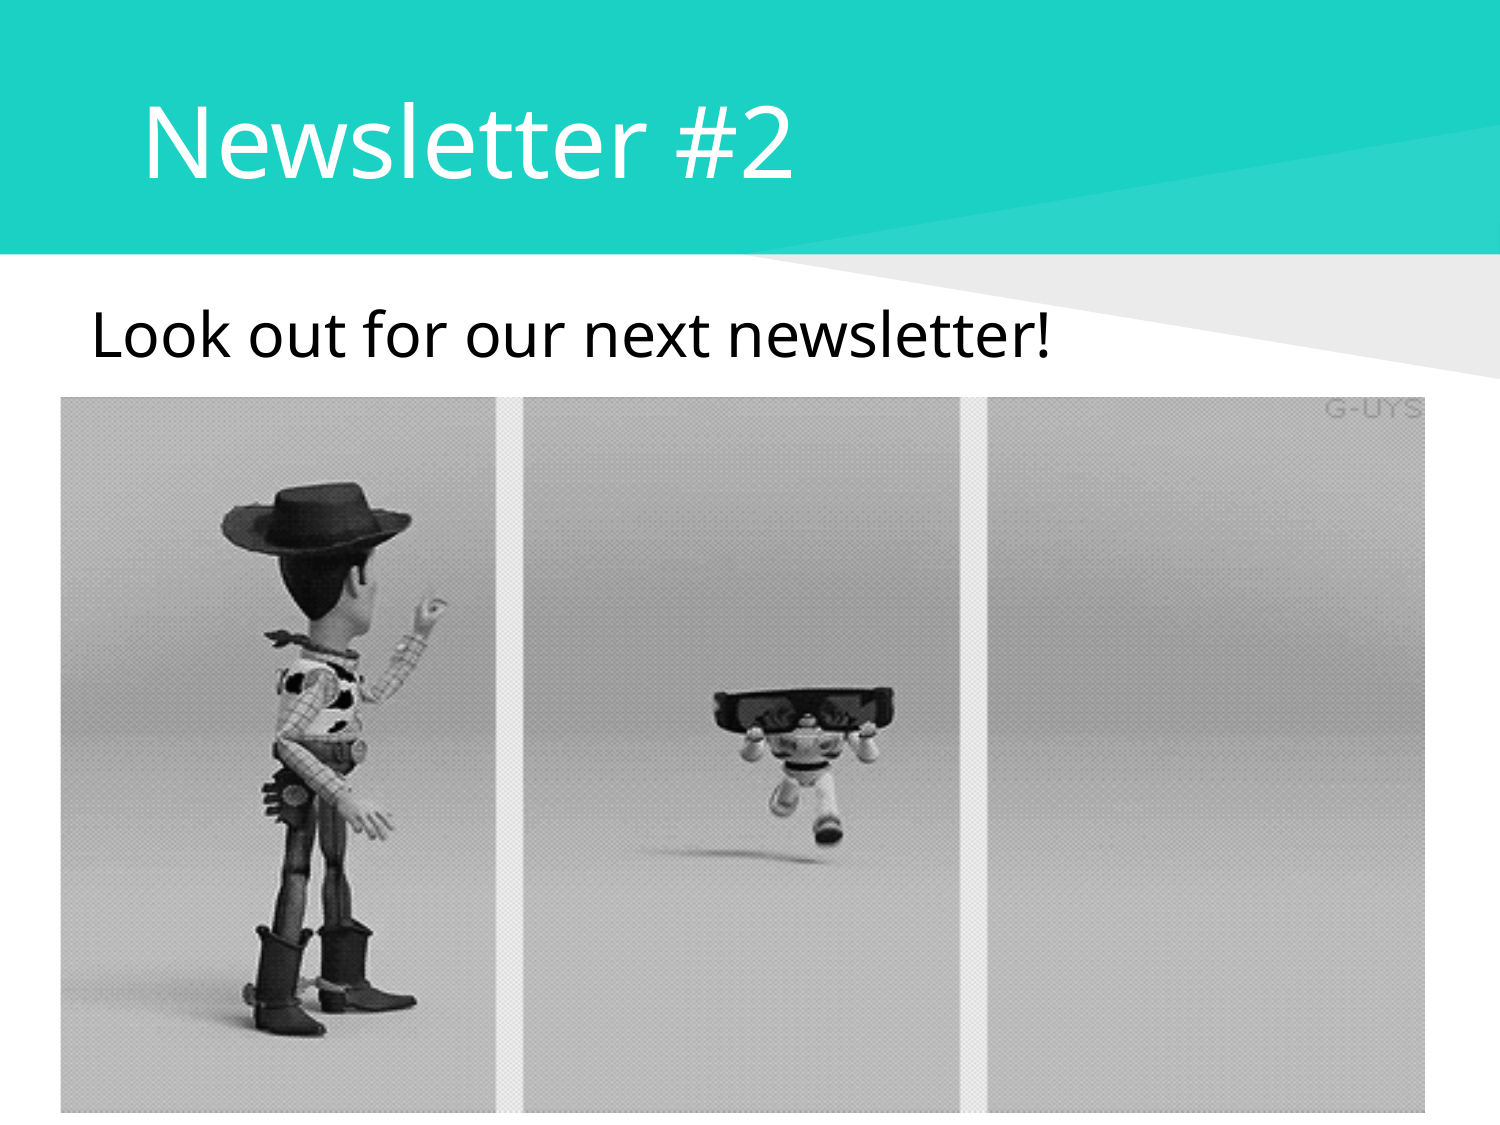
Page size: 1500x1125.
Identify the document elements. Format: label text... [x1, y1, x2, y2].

title Newsletter #2 [75, 45, 1425, 233]
text_box [60, 397, 1425, 1113]
list Look out for our next newsletter! [75, 279, 1425, 397]
